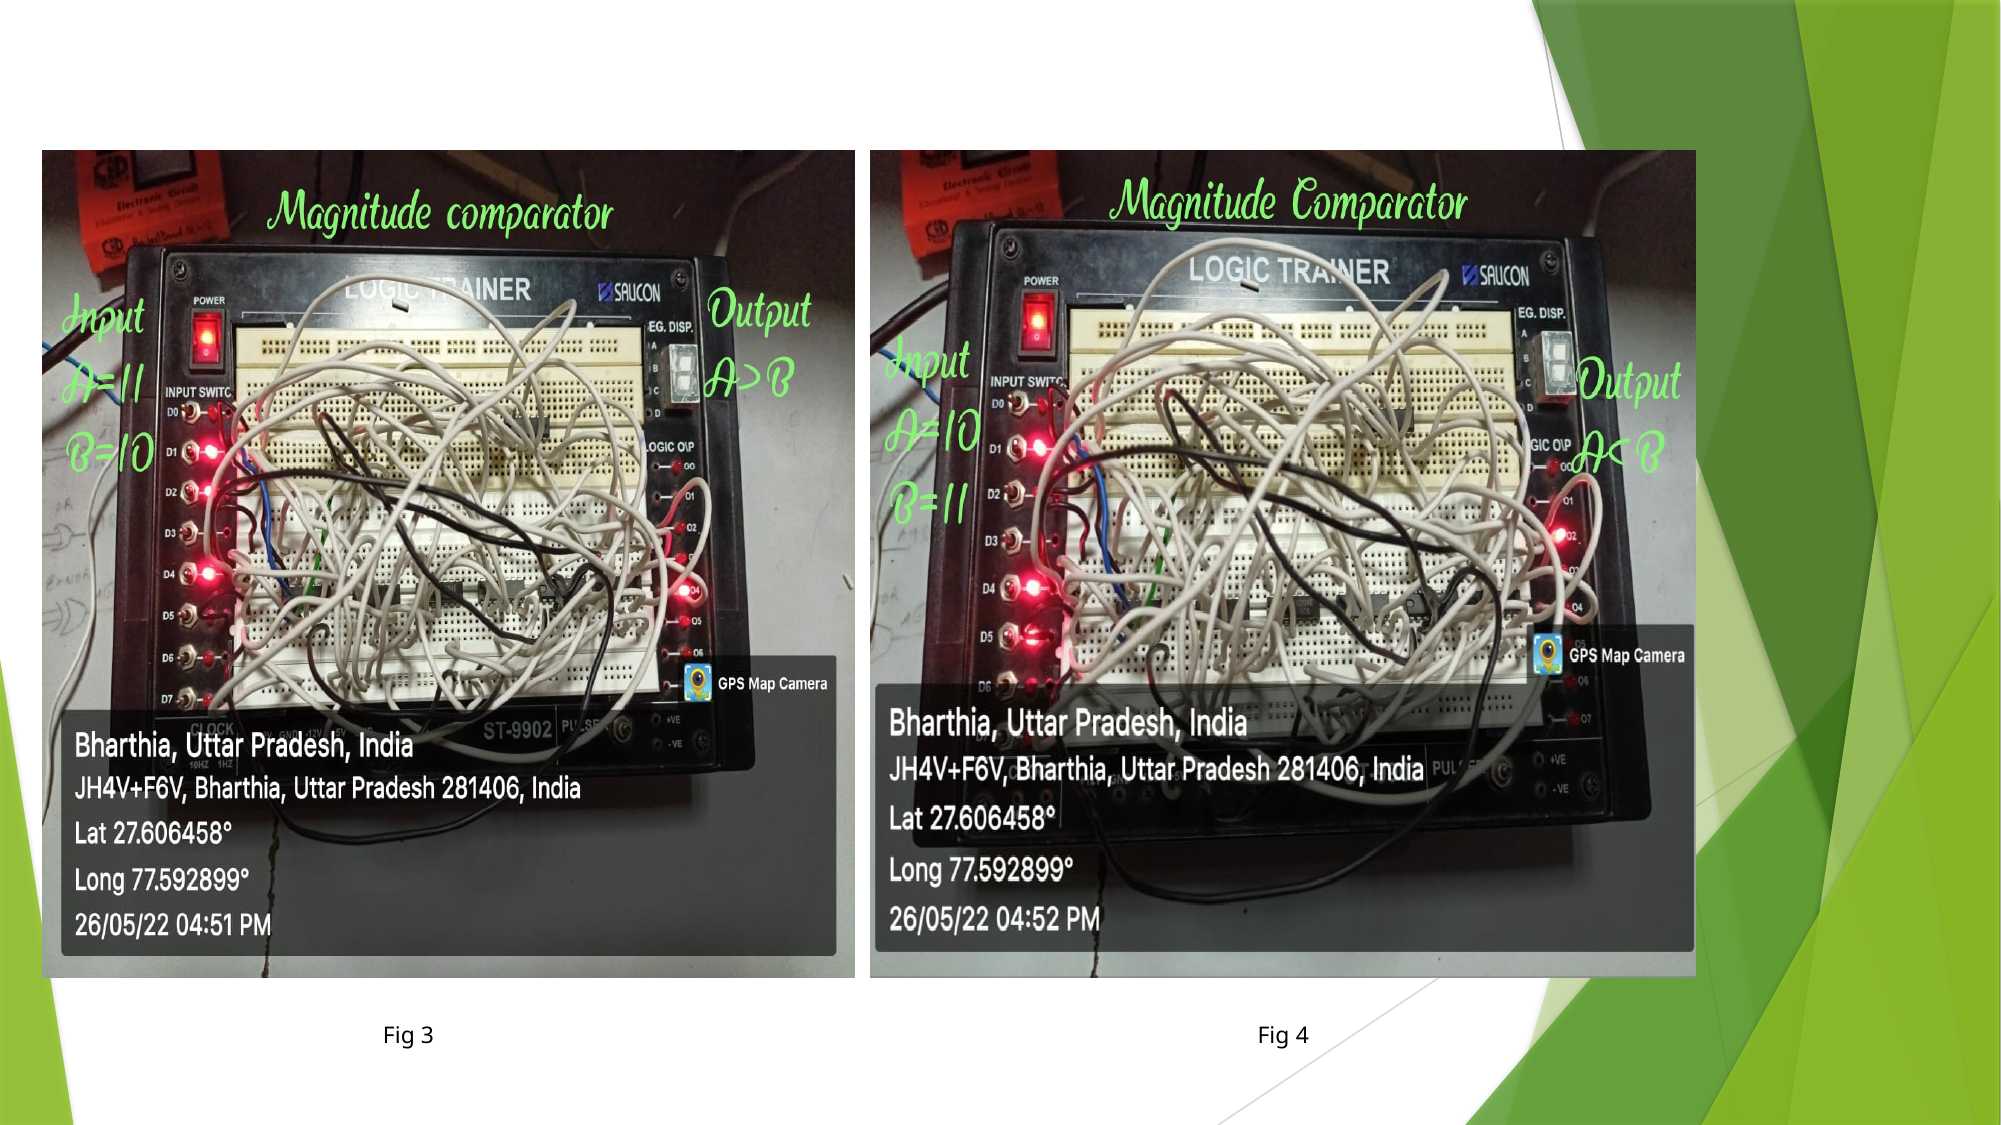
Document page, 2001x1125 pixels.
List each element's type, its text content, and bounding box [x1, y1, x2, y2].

picture [870, 149, 1697, 978]
text_box Fig 3 [367, 1013, 450, 1057]
picture [41, 149, 856, 978]
text_box Fig 4 [1242, 1013, 1324, 1057]
